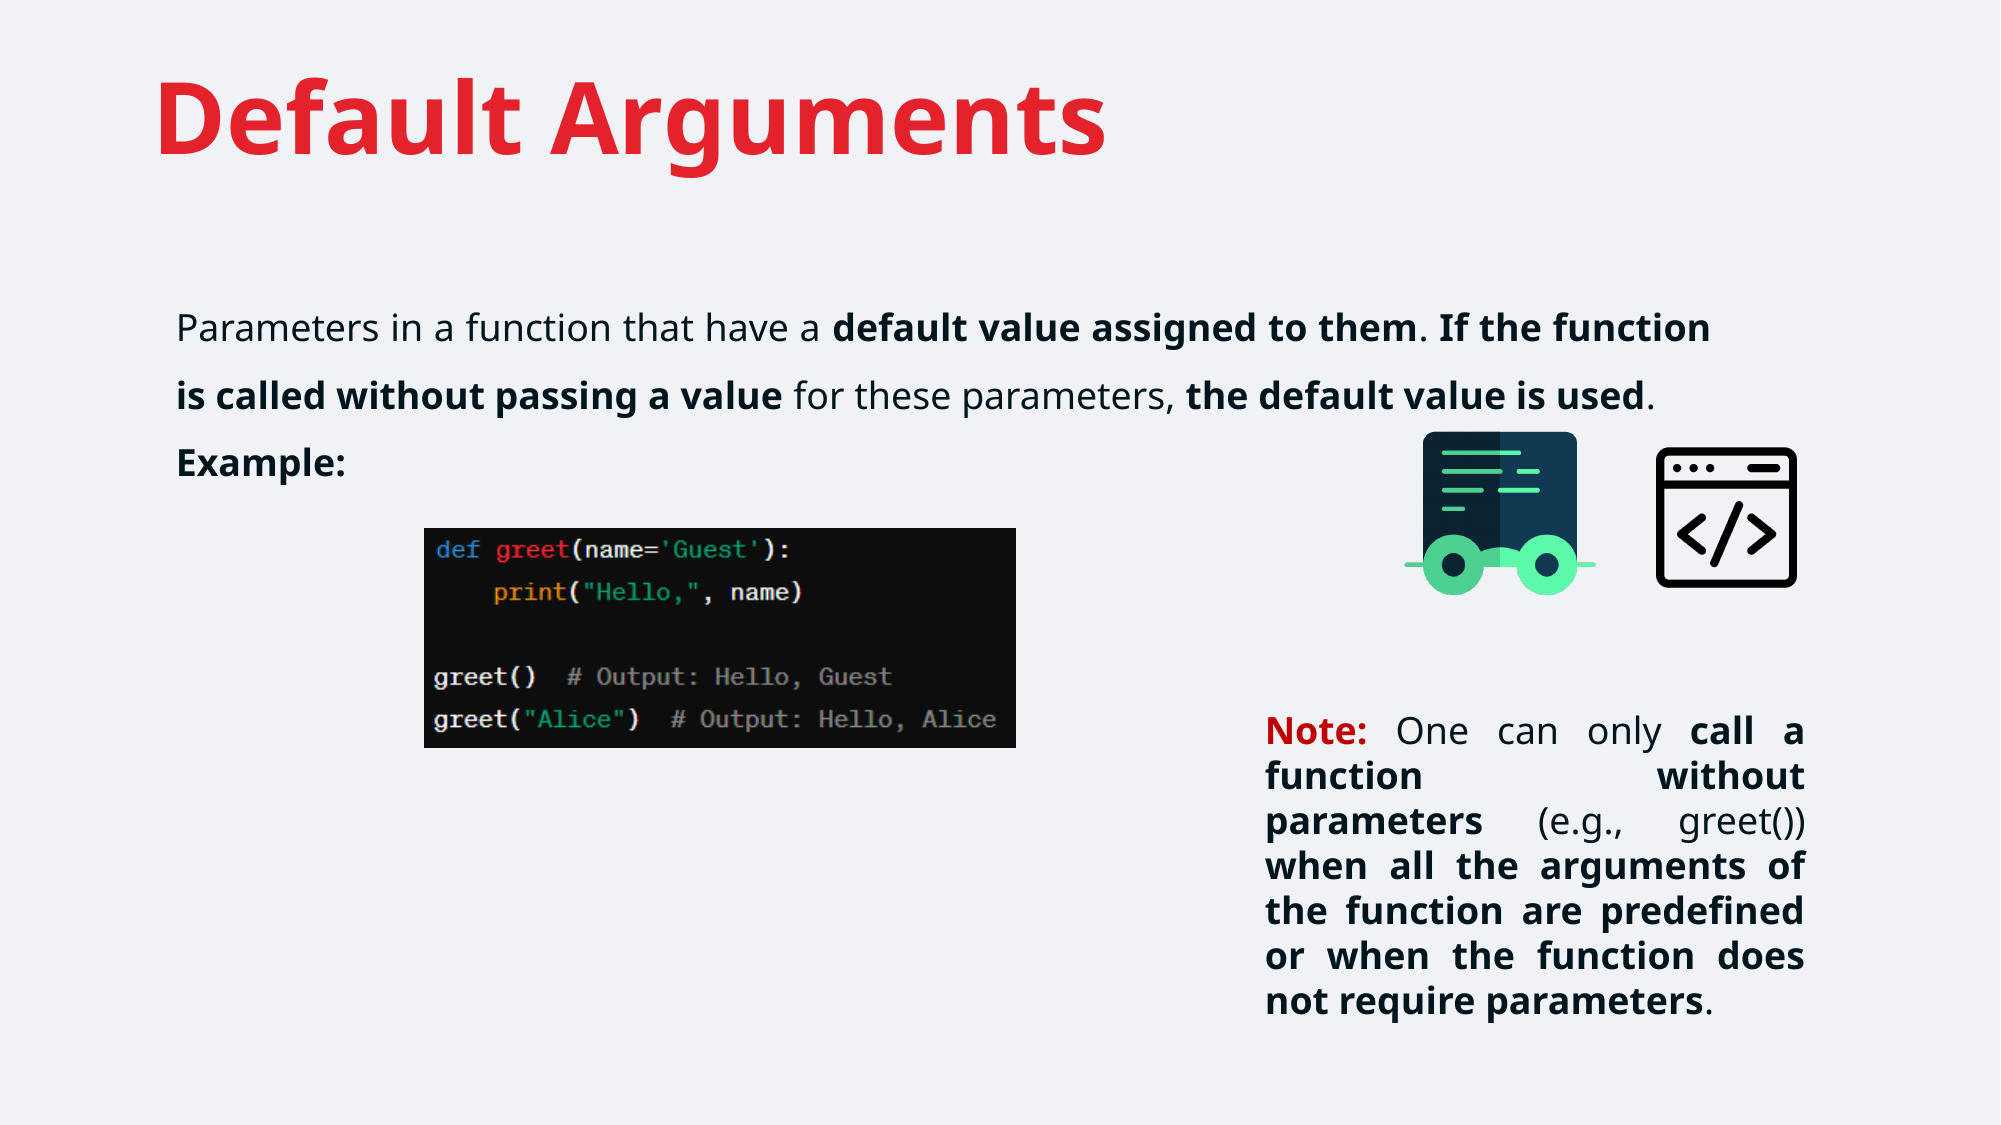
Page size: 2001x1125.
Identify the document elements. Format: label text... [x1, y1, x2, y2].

text_box Note: One can only call a function without parameters (e.g., greet()) when all the arguments of the function are predefined or when the function does not require parameters. [1249, 699, 1821, 1030]
title Default Arguments [137, 13, 1863, 232]
text_box Parameters in a function that have a default value assigned to them. If the function is called without passing a value for these parameters, the default value is used. Example: [161, 274, 1727, 492]
picture [1388, 406, 1612, 630]
picture [424, 528, 1016, 748]
picture [1656, 447, 1797, 588]
